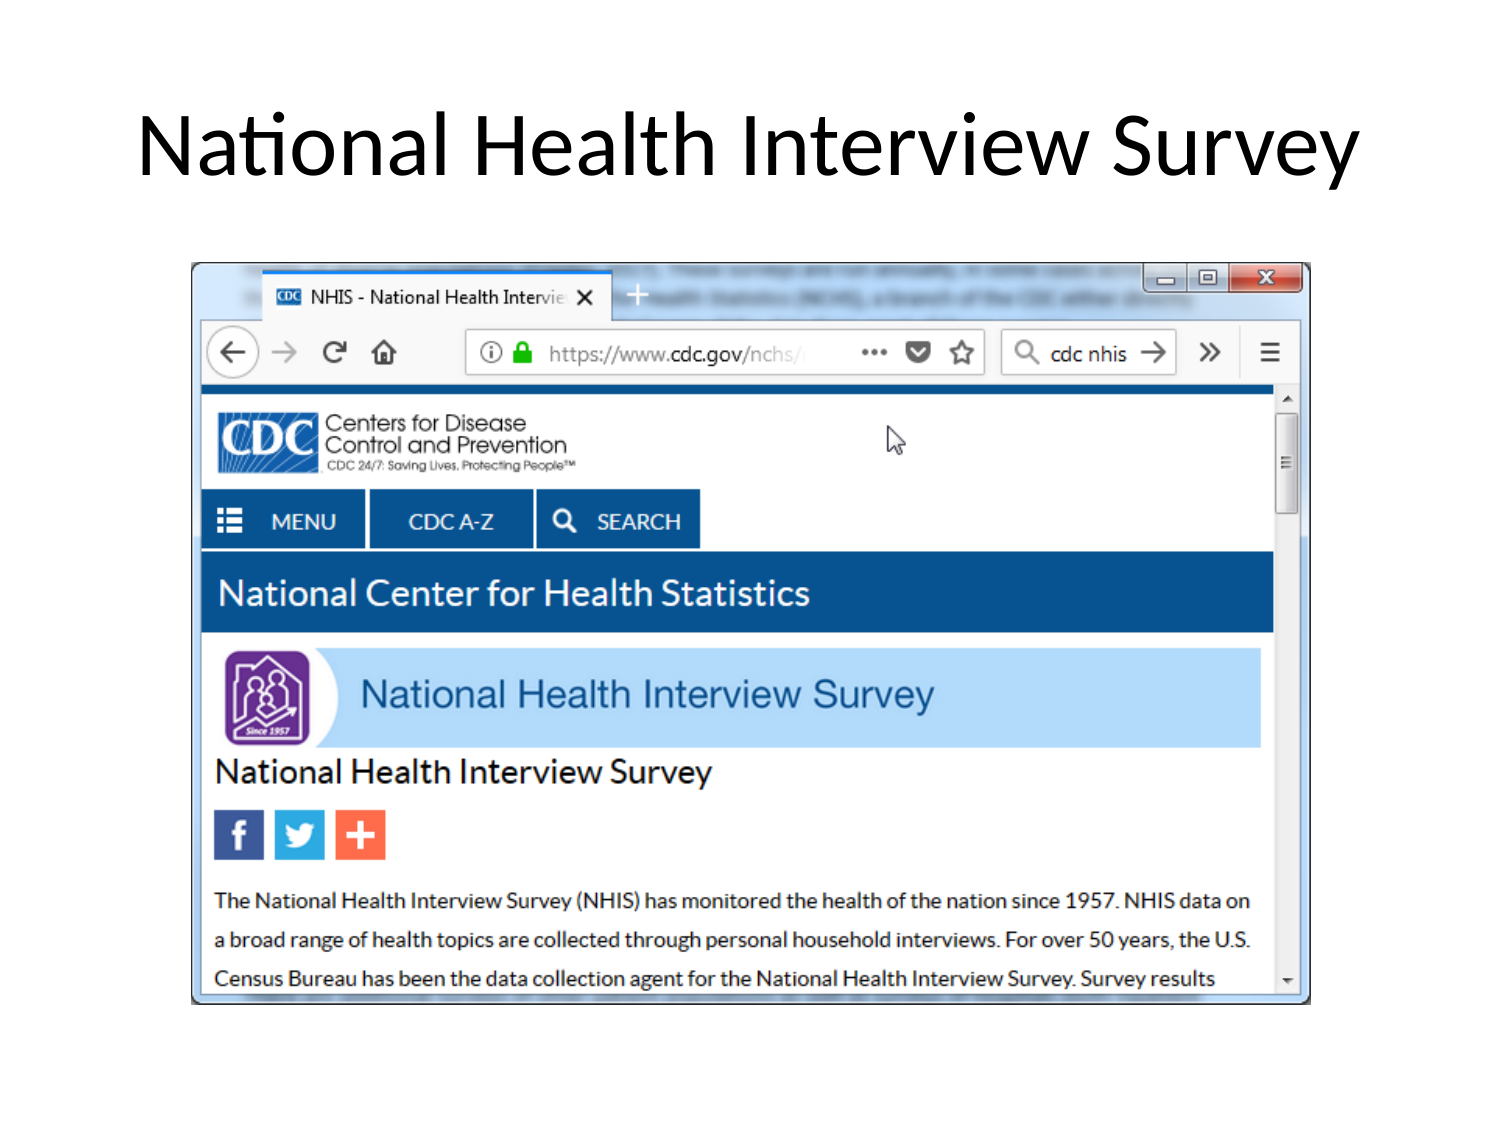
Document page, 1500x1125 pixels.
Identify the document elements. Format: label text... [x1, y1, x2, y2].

title National Health Interview Survey [75, 45, 1425, 233]
picture [191, 262, 1311, 1005]
